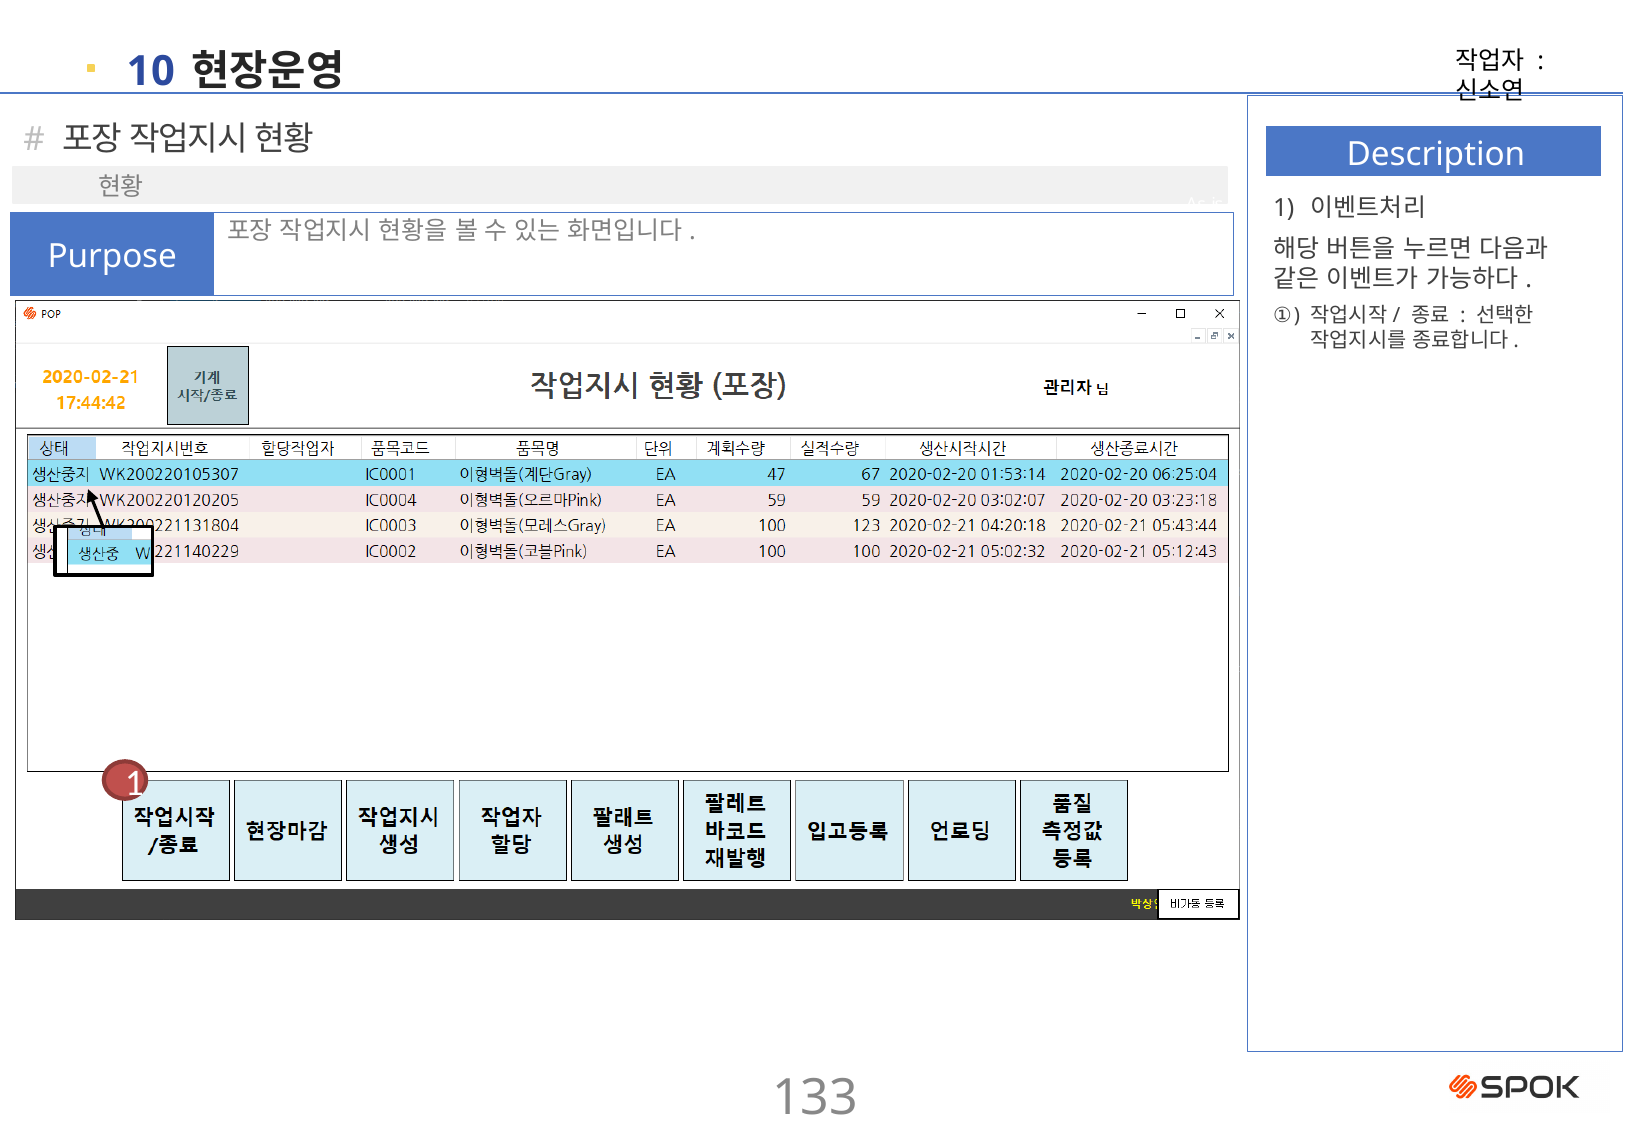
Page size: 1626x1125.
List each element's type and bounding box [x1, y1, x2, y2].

slide_number [483, 1064, 1142, 1125]
picture [1449, 1060, 1610, 1114]
text_box [0, 37, 1625, 1052]
picture [56, 528, 152, 574]
